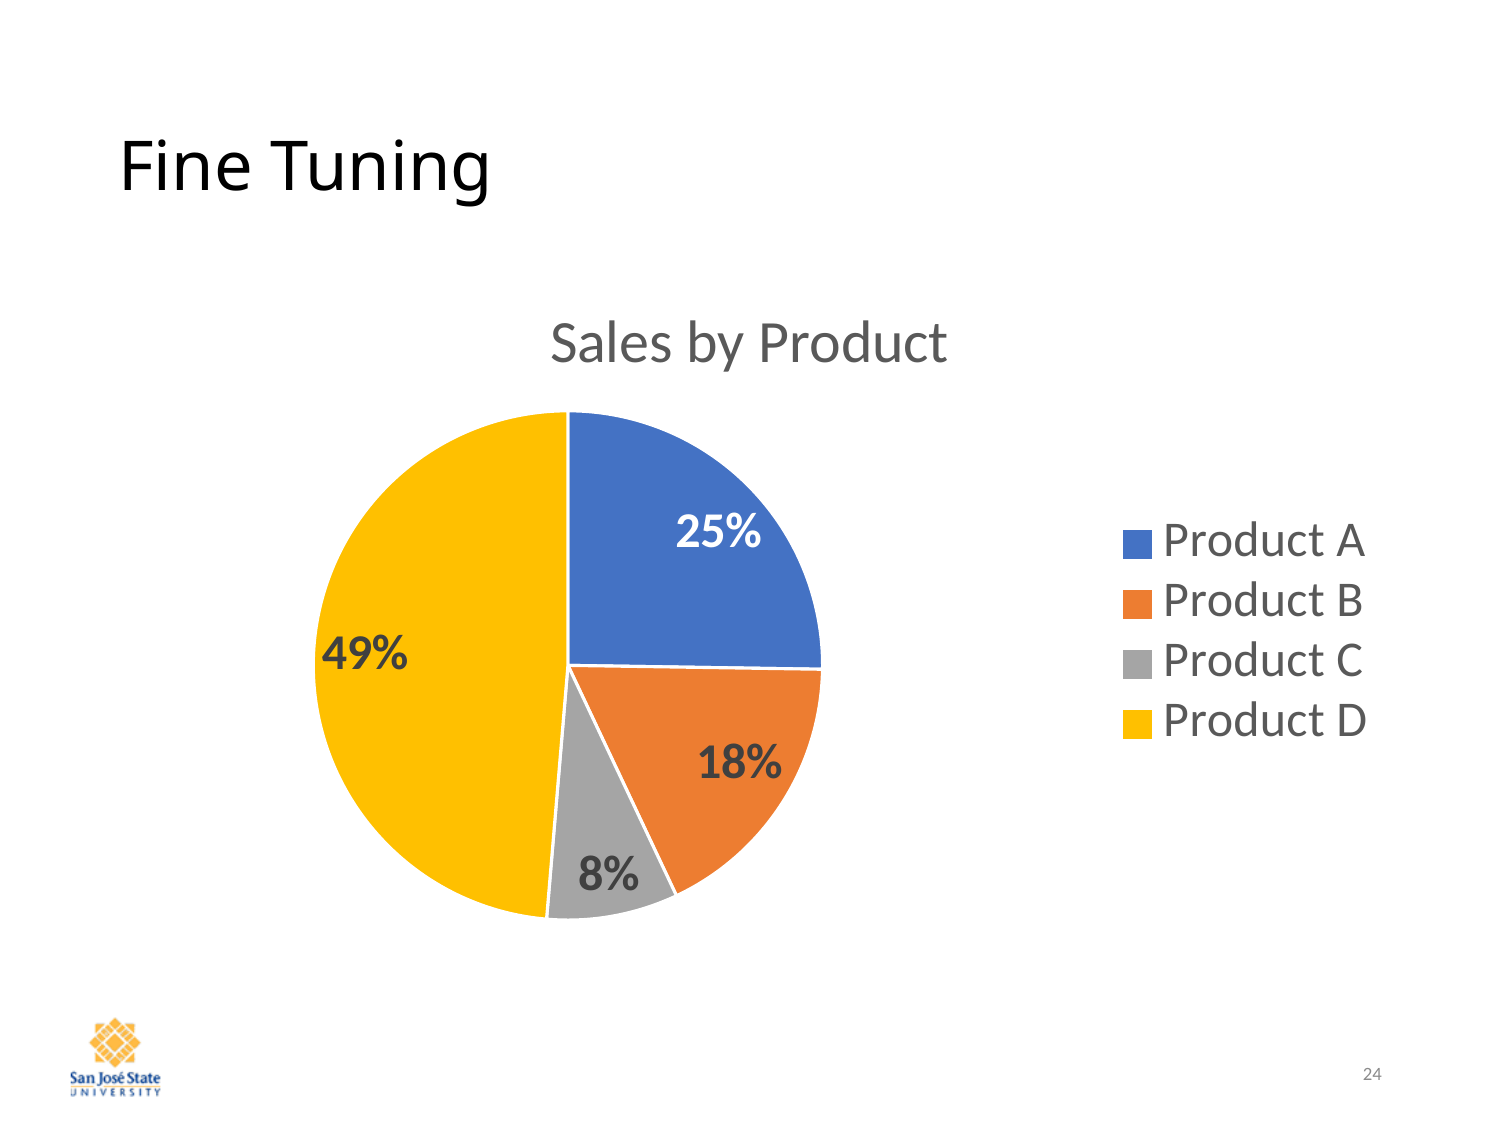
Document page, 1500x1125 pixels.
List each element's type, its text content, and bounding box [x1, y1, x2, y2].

chart [103, 277, 1397, 992]
picture [60, 1012, 166, 1112]
slide_number 24 [1059, 1042, 1397, 1103]
title Fine Tuning [103, 59, 1397, 277]
